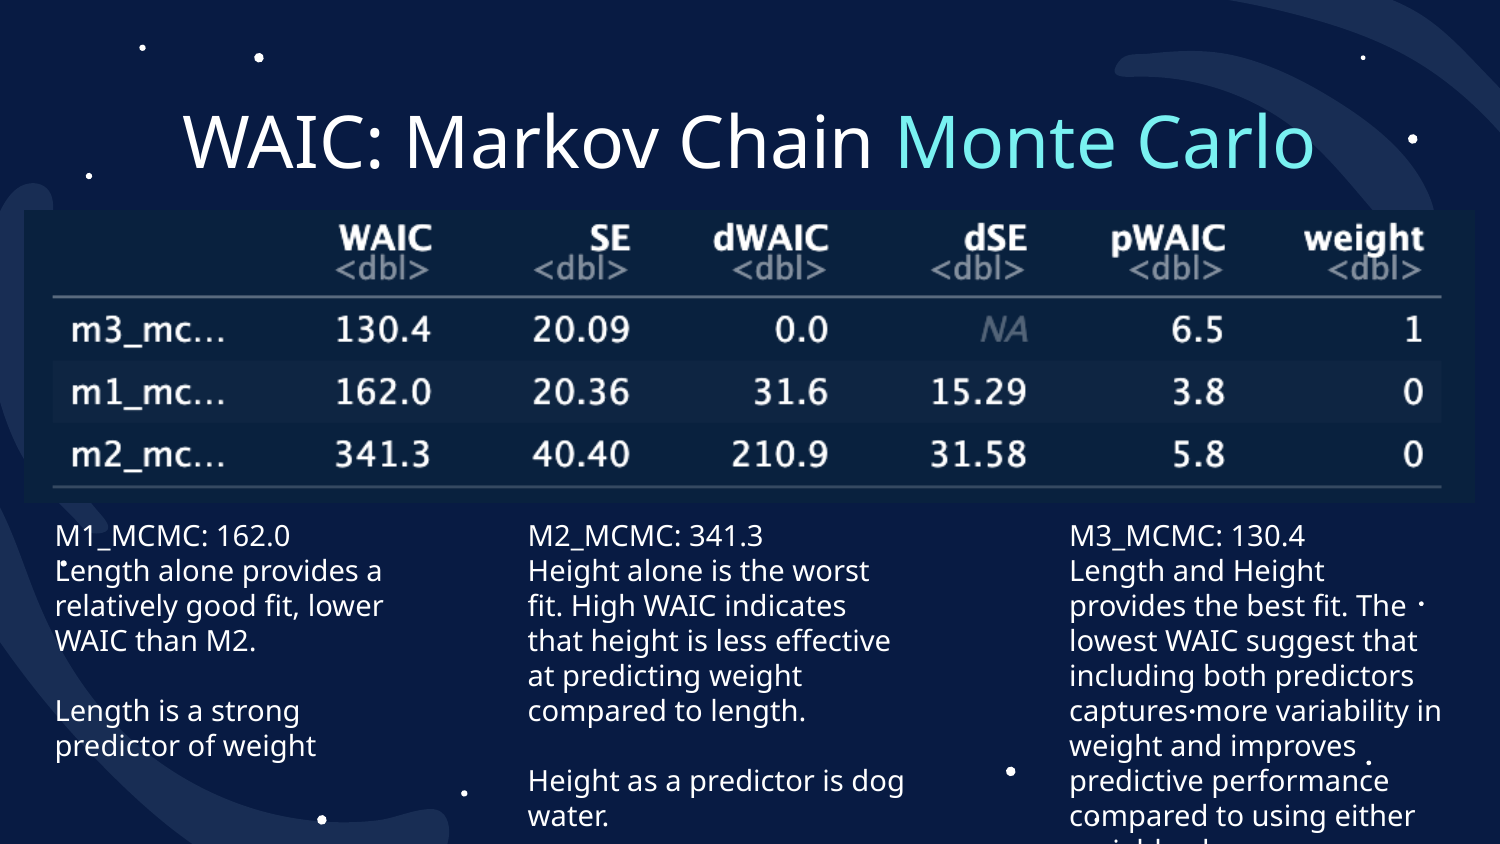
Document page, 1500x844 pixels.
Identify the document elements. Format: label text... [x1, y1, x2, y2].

text_box M2_MCMC: 341.3 Height alone is the worst fit. High WAIC indicates that height is less effective at predicting weight compared to length. Height as a predictor is dog water. [512, 511, 922, 586]
title WAIC: Markov Chain Monte Carlo [119, 92, 1381, 186]
text_box M1_MCMC: 162.0 Length alone provides a relatively good fit, lower WAIC than M2. Length is a strong predictor of weight [39, 511, 449, 586]
text_box M3_MCMC: 130.4 Length and Height provides the best fit. The lowest WAIC suggest that including both predictors captures more variability in weight and improves predictive performance compared to using either variable alone. [1054, 511, 1464, 586]
picture [24, 210, 1476, 503]
